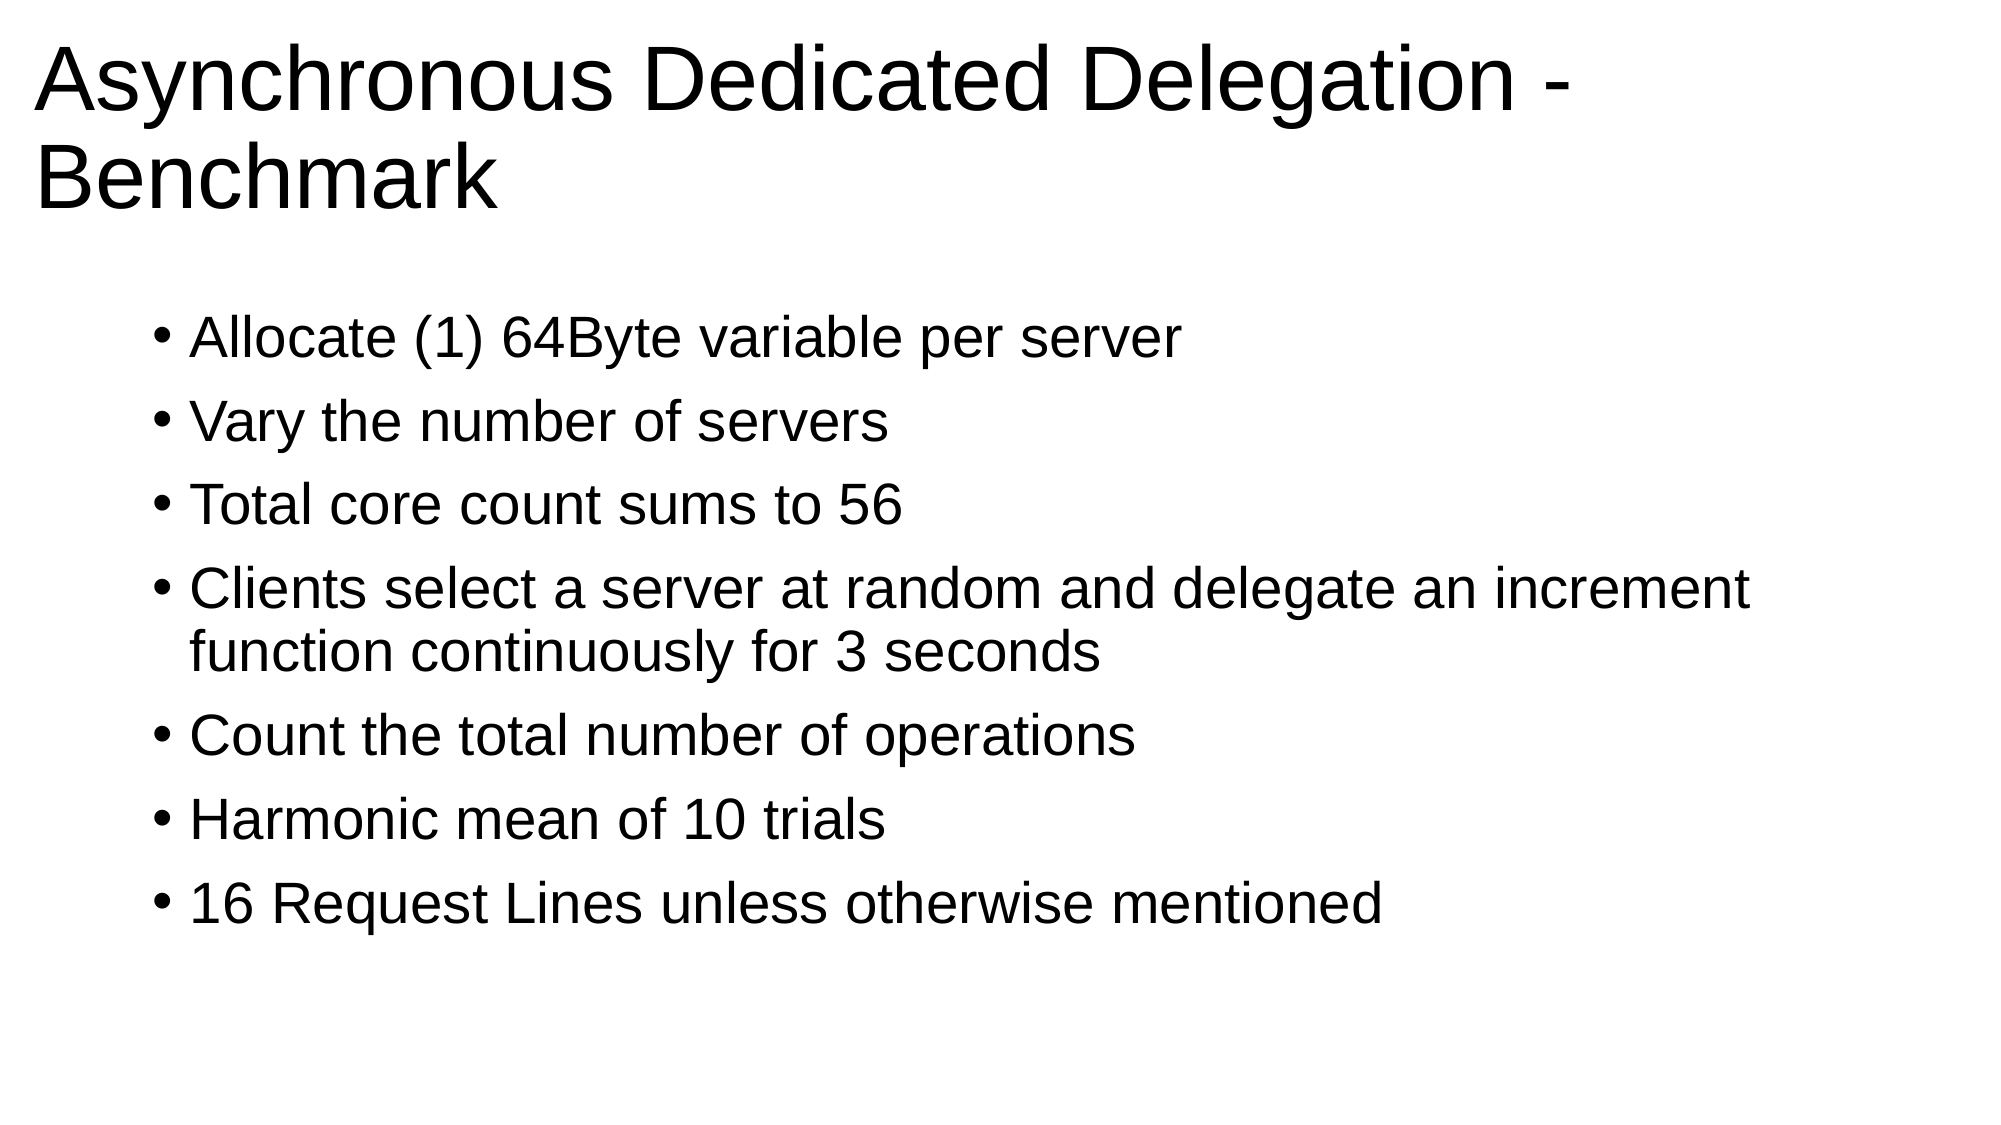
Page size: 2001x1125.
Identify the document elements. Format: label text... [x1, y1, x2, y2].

list Allocate (1) 64Byte variable per server Vary the number of servers Total core count sums to 56 Clients select a server at random and delegate an increment function continuously for 3 seconds Count the total number of operations Harmonic mean of 10 trials 16 Request Lines unless otherwise mentioned [137, 299, 1863, 1014]
title Asynchronous Dedicated Delegation - Benchmark [19, 23, 1745, 241]
